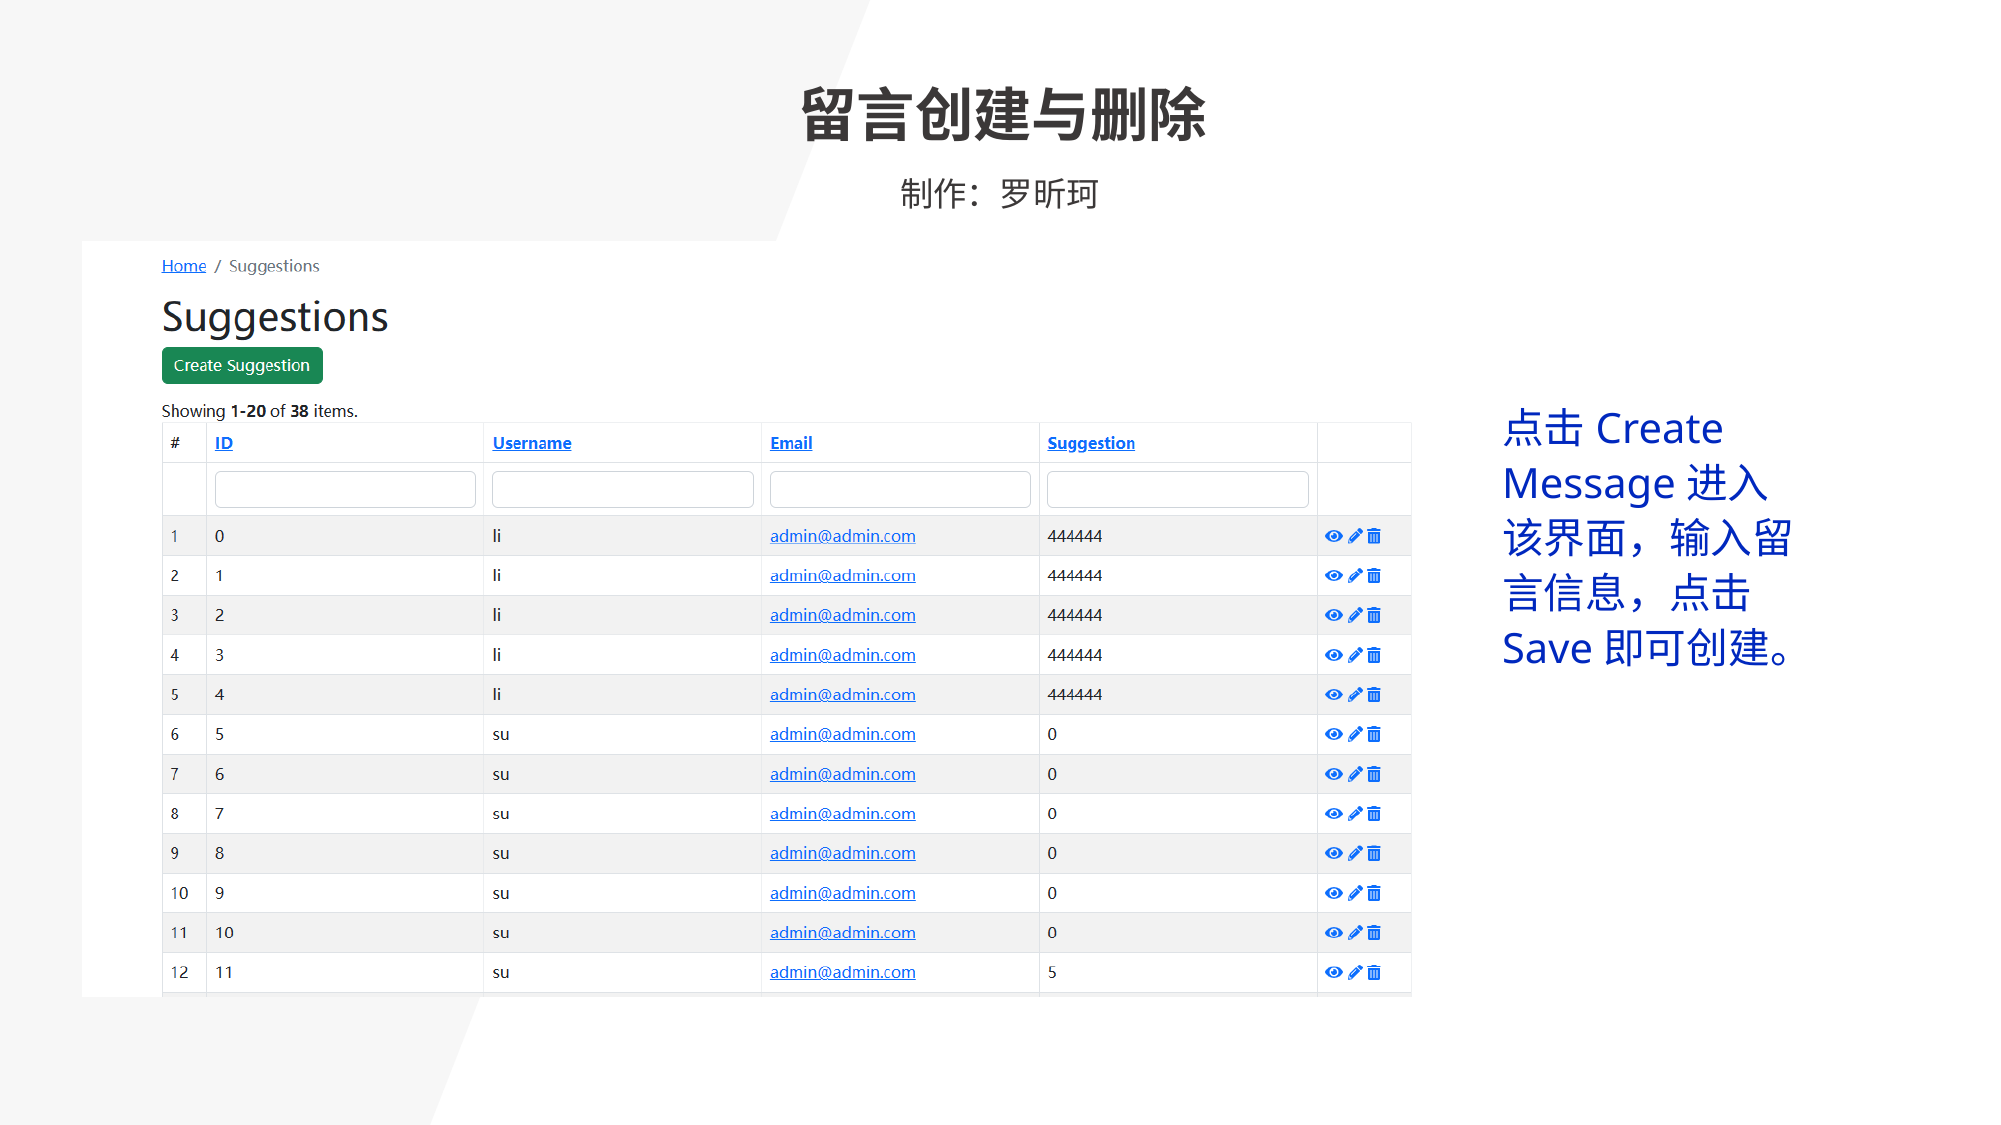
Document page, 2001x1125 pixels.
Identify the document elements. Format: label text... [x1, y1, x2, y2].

text_box 点击Create Message进入该界面，输入留言信息，点击Save即可创建。 [1487, 389, 1811, 844]
text_box 留言创建与删除 [375, 70, 1630, 226]
picture [82, 241, 1442, 998]
text_box 制作：罗昕珂 [885, 165, 1115, 241]
